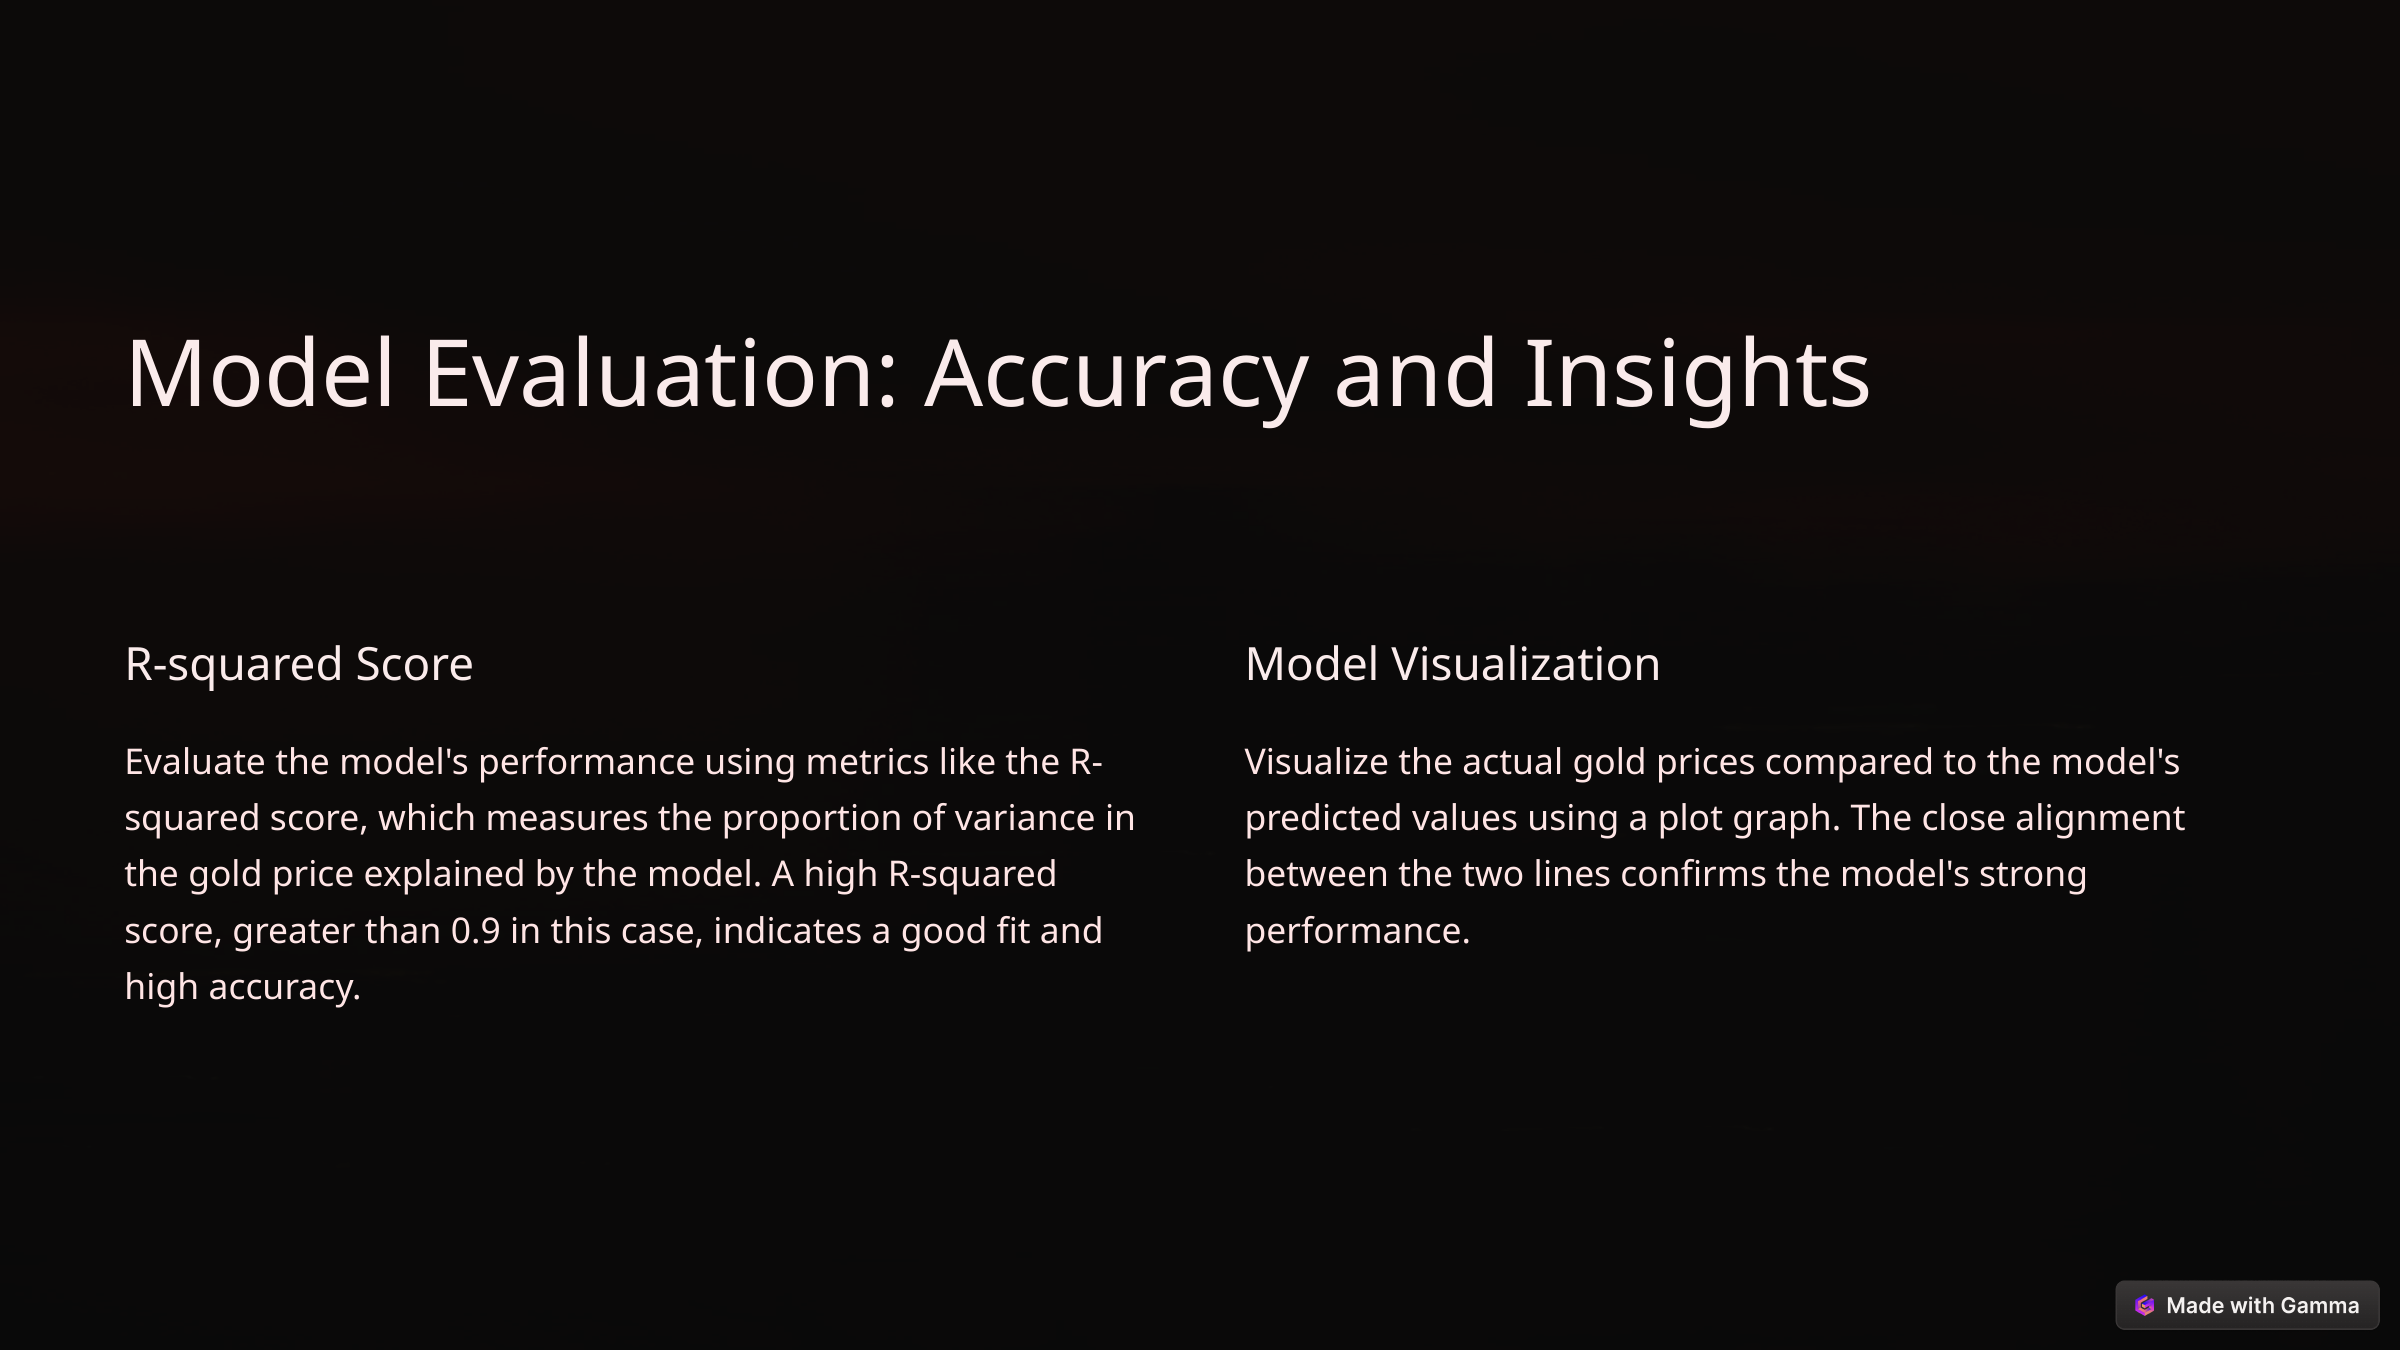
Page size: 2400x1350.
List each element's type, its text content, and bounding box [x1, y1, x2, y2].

picture [2106, 1271, 2389, 1339]
text_box Model Evaluation: Accuracy and Insights [124, 308, 2276, 543]
text_box Model Visualization [1244, 631, 1786, 690]
text_box Evaluate the model's performance using metrics like the R-squared score, which measures the proportion of variance in the gold price explained by the model. A high R-squared score, greater than 0.9 in this case, indicates a good fit and high accuracy. [124, 725, 1157, 1010]
text_box R-squared Score [124, 631, 597, 690]
text_box Visualize the actual gold prices compared to the model's predicted values using a plot graph. The close alignment between the two lines confirms the model's strong performance. [1244, 725, 2277, 953]
